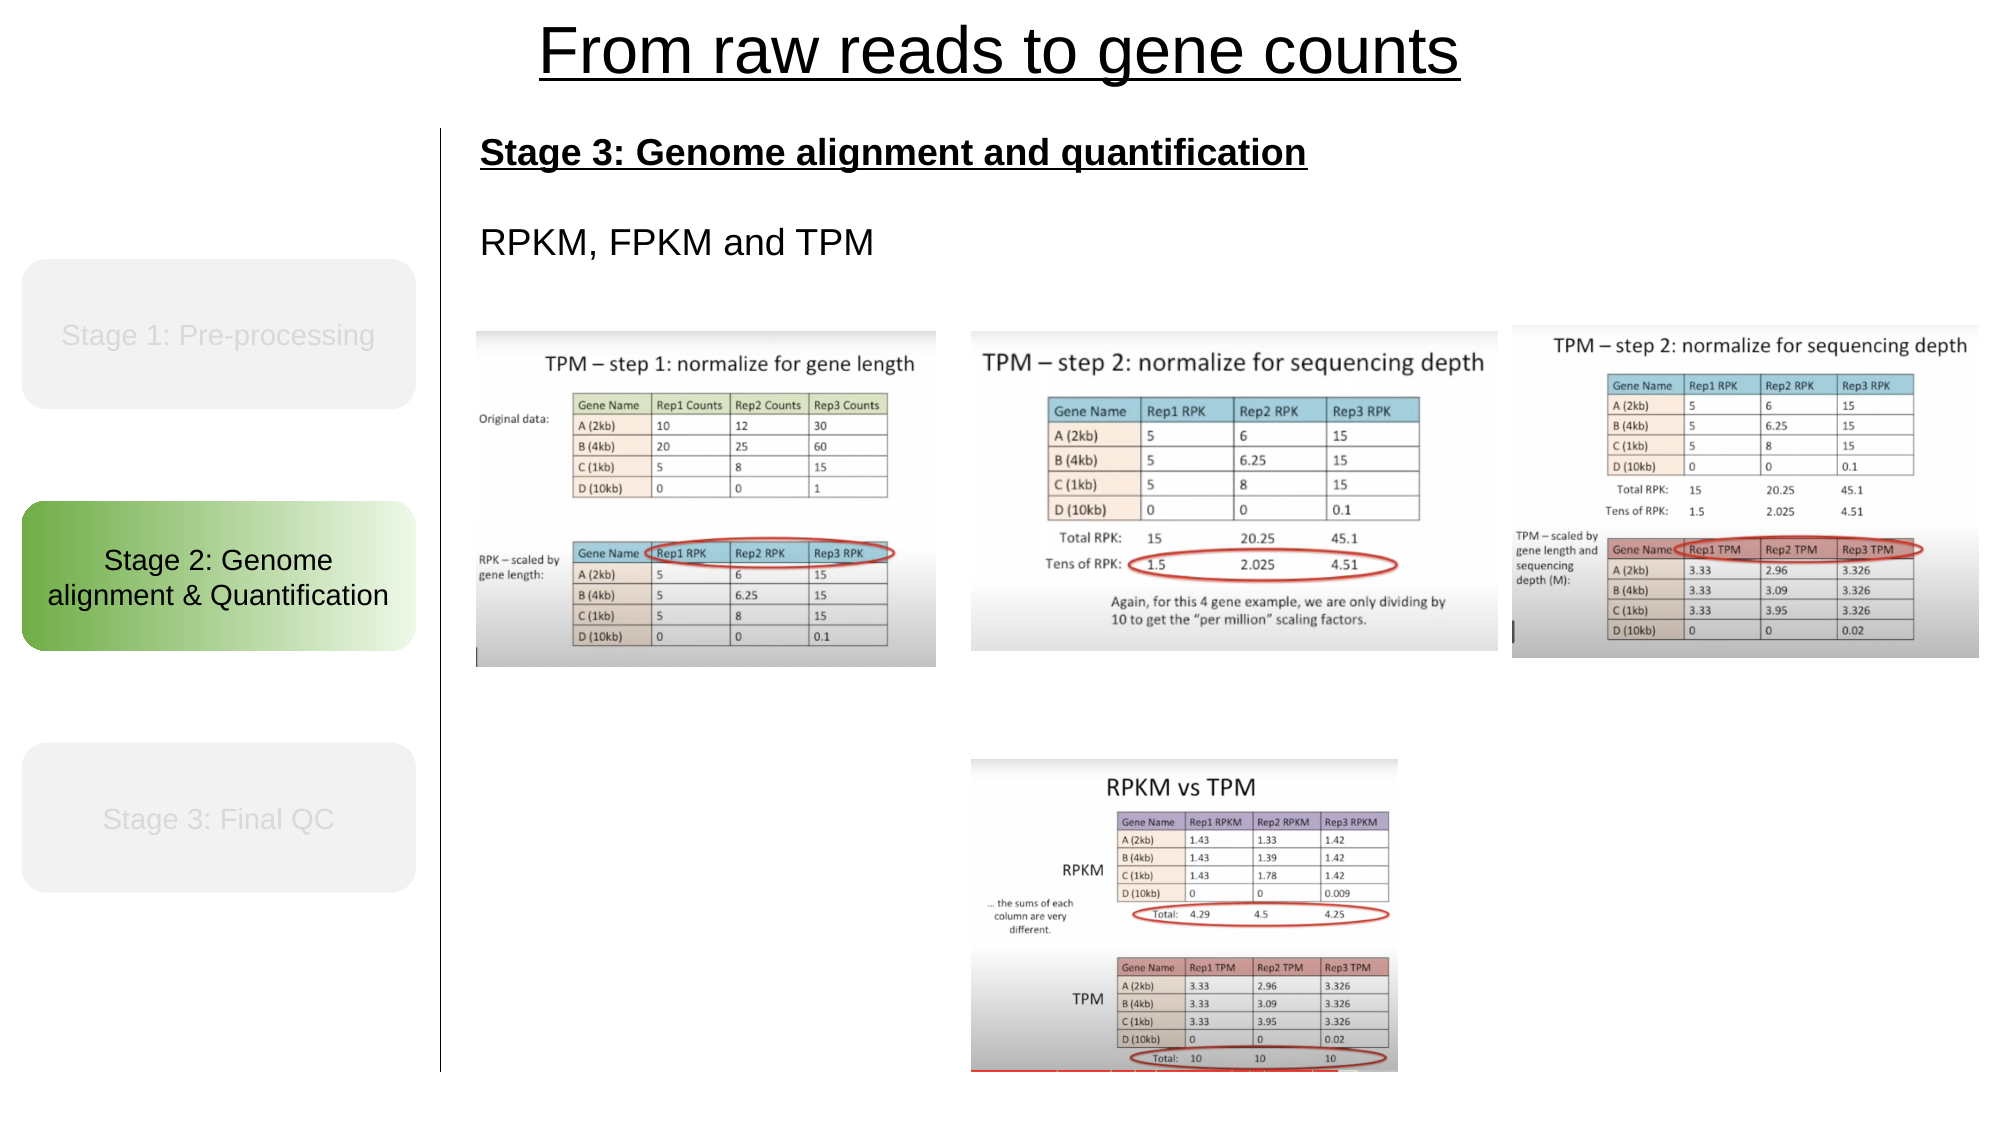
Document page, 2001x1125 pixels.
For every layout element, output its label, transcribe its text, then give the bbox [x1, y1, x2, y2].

picture [476, 331, 936, 667]
text_box From raw reads to gene counts [0, 0, 2000, 95]
text_box Stage 3: Final QC [20, 741, 417, 894]
picture [971, 759, 1398, 1072]
text_box Stage 2: Genome alignment & Quantification [20, 499, 417, 652]
text_box Stage 1: Pre-processing [20, 257, 417, 411]
picture [971, 331, 1498, 651]
picture [1512, 325, 1979, 658]
text_box Stage 3: Genome alignment and quantification RPKM, FPKM and TPM [465, 120, 2000, 271]
